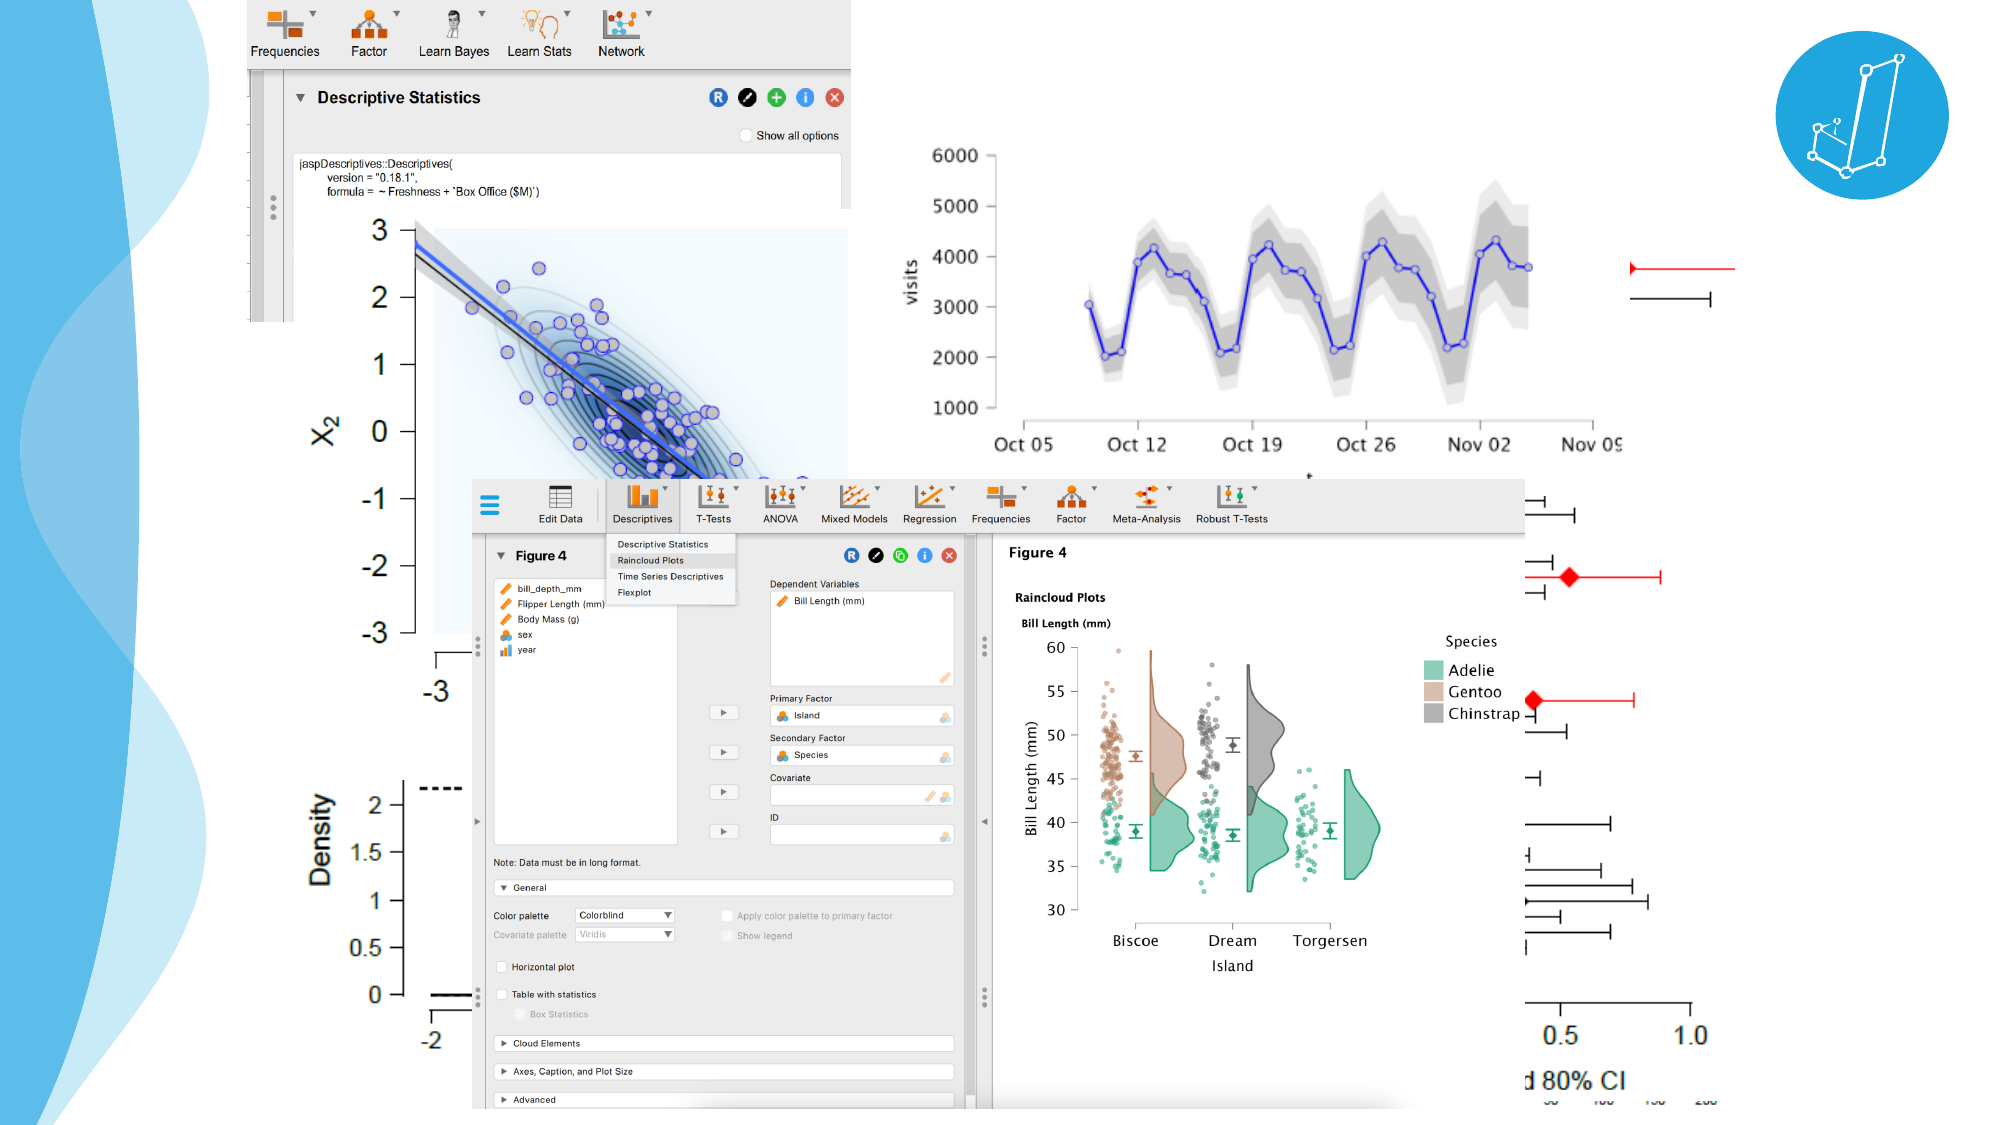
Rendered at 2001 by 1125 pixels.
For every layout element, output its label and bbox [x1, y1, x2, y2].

picture [247, 0, 1735, 1113]
text_box [249, 0, 1750, 1125]
